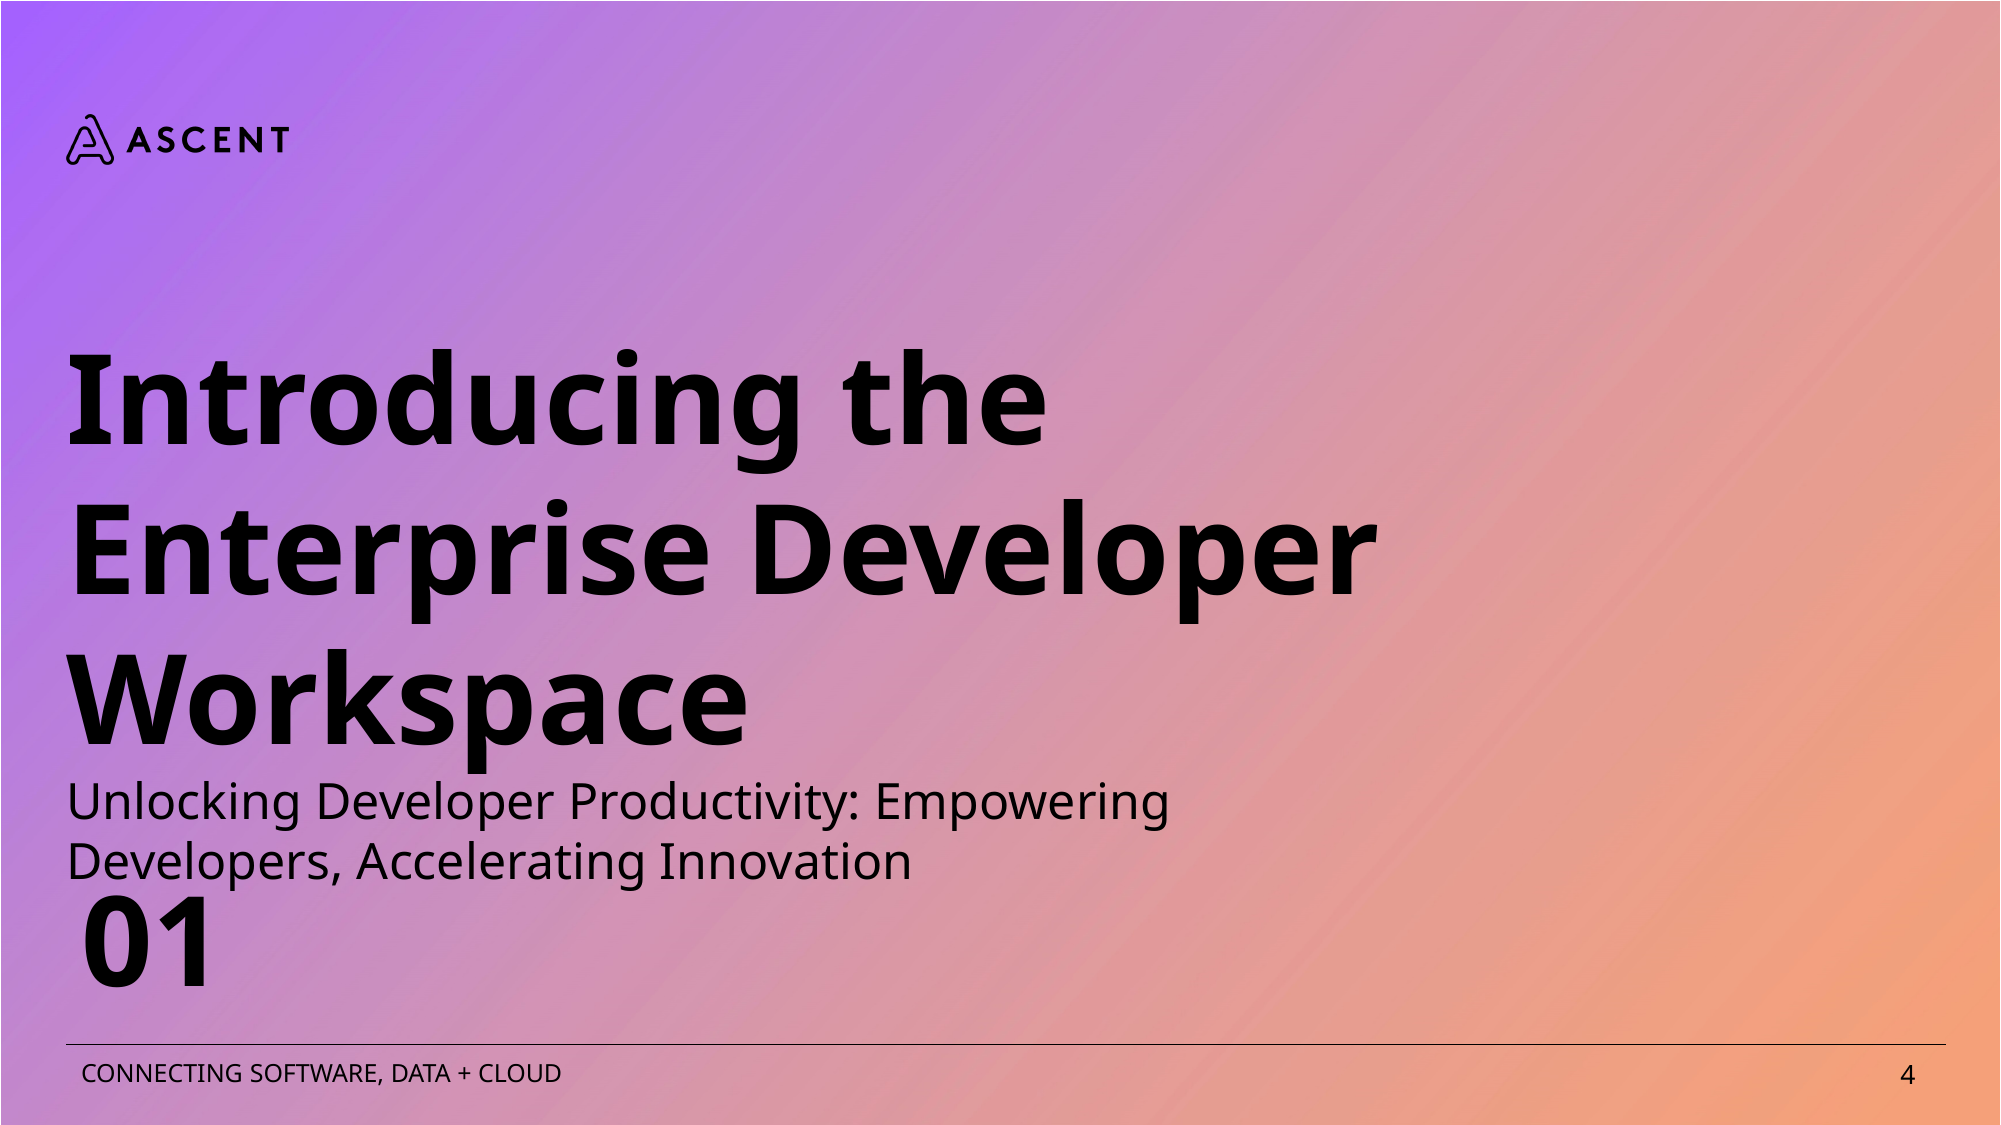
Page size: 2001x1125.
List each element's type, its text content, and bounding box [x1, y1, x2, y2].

text_box 01 [66, 854, 298, 1019]
slide_number 4 [1885, 1050, 1982, 1078]
text_box Introducing the Enterprise Developer Workspace Unlocking Developer Productivity: Empowering Developers, Accelerating Innovation [66, 319, 1415, 945]
picture [3, 2, 2000, 1125]
footer CONNECTING SOFTWARE, DATA + CLOUD [66, 1050, 975, 1078]
